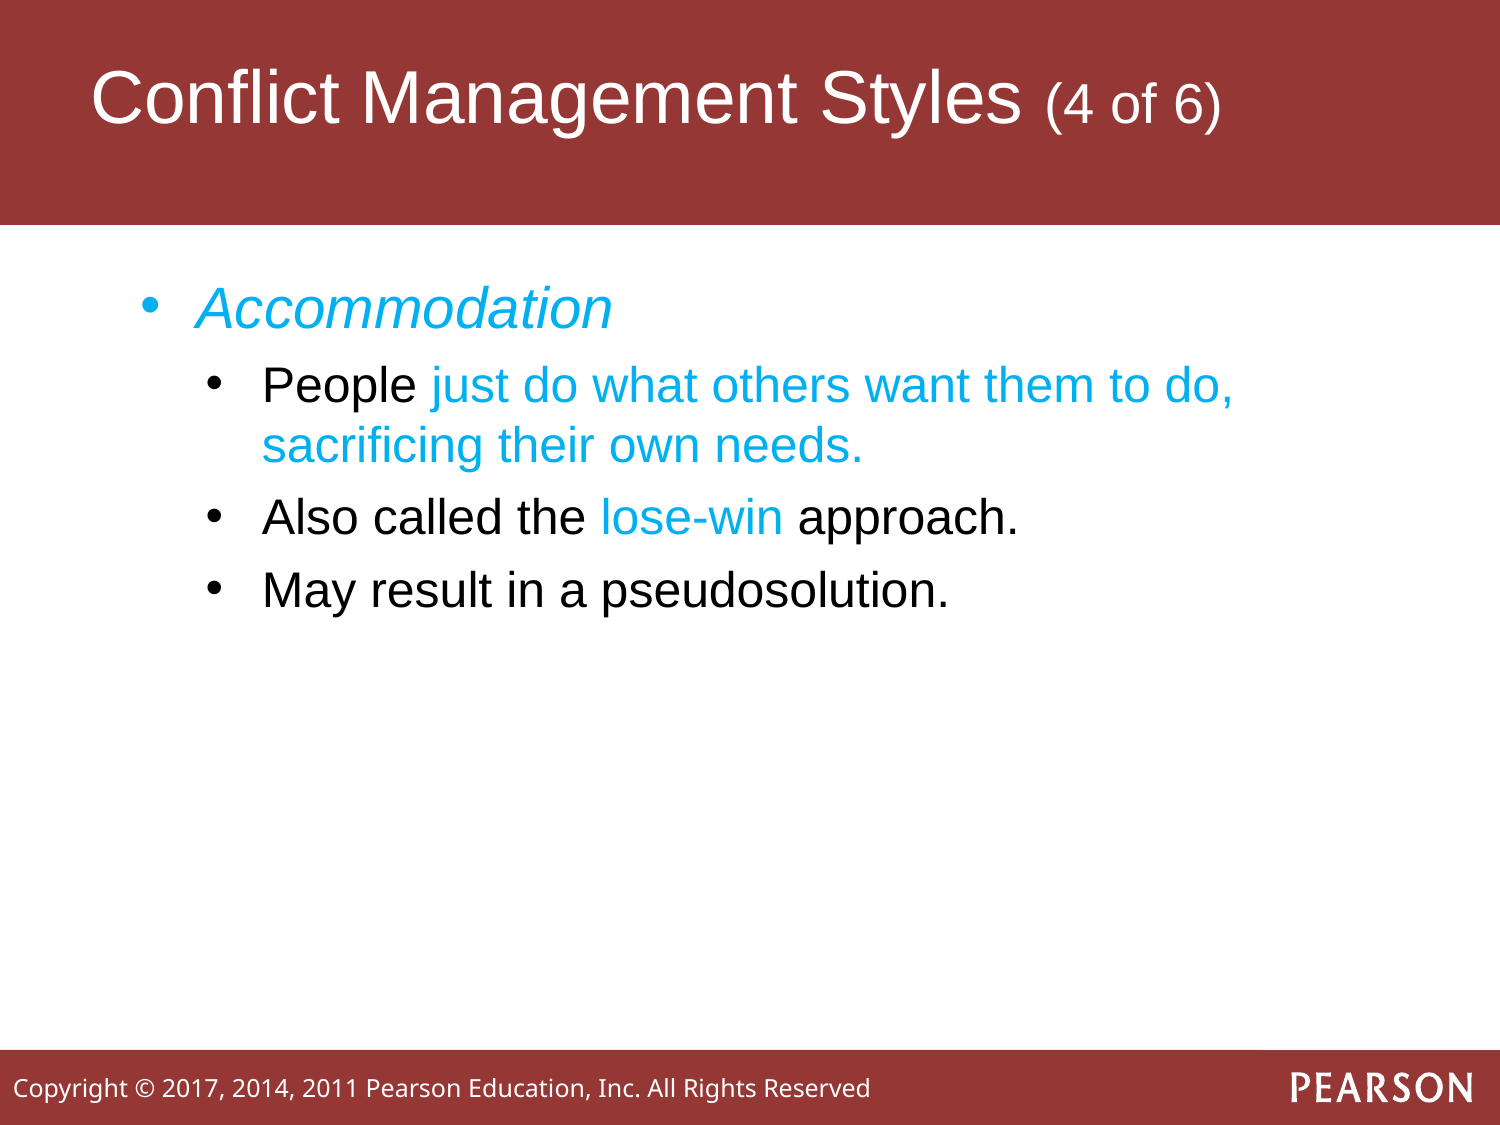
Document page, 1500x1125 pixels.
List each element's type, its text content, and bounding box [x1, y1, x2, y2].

title Conflict Management Styles (4 of 6) [75, 0, 1425, 188]
list Accommodation People just do what others want them to do, sacrificing their own needs. Also called the lose-win approach. May result in a pseudosolution. [125, 262, 1363, 1005]
